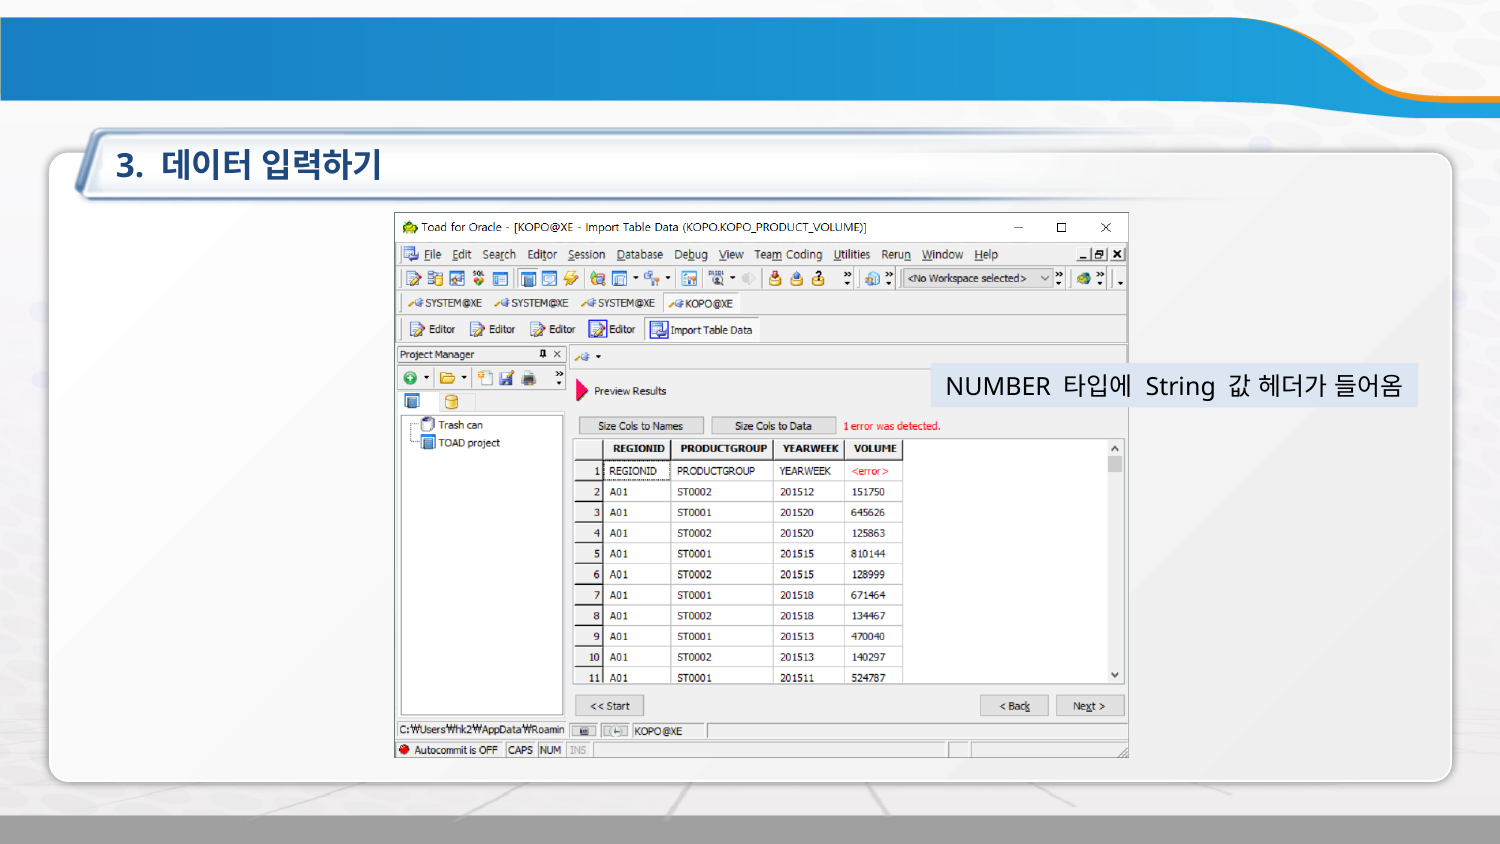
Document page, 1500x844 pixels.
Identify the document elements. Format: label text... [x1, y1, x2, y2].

text_box 3. 데이터베이스 둘러보기 [29, 0, 1175, 103]
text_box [49, 126, 1452, 782]
picture [0, 0, 1500, 844]
